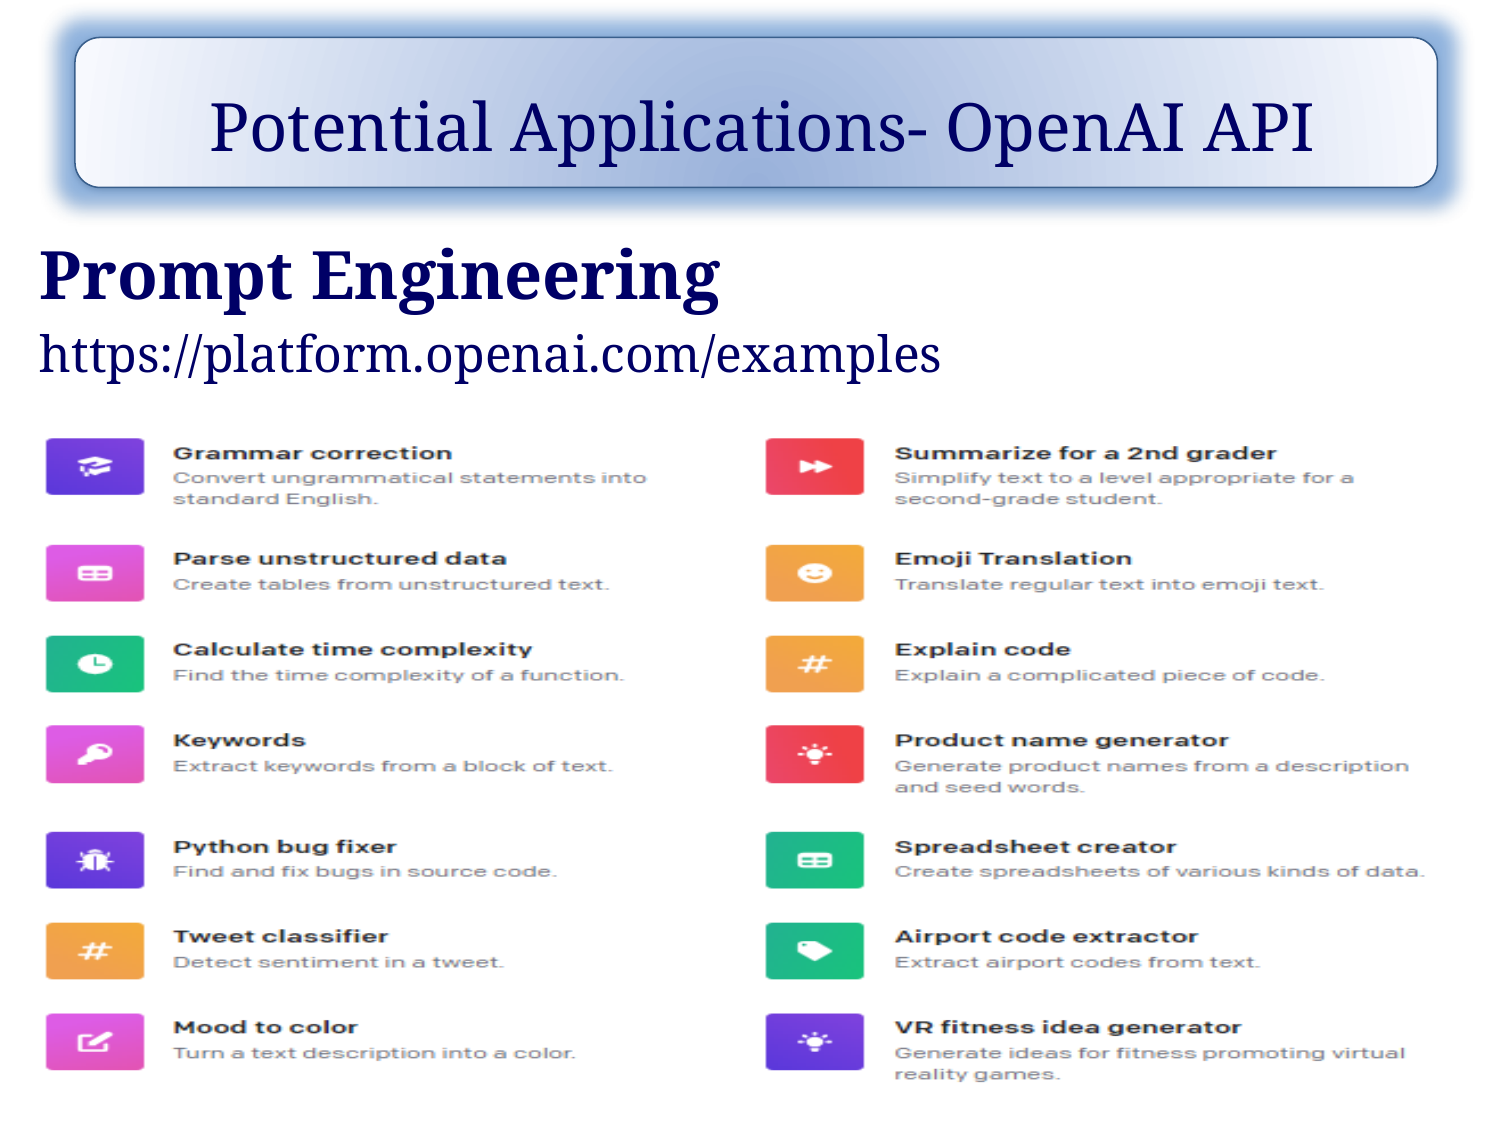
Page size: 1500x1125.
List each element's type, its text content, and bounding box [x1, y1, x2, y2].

list Prompt Engineering https://platform.openai.com/examples [24, 224, 1438, 388]
text_box [74, 36, 1439, 62]
picture [24, 420, 1500, 1094]
title Potential Applications- OpenAI API [24, 62, 1500, 188]
